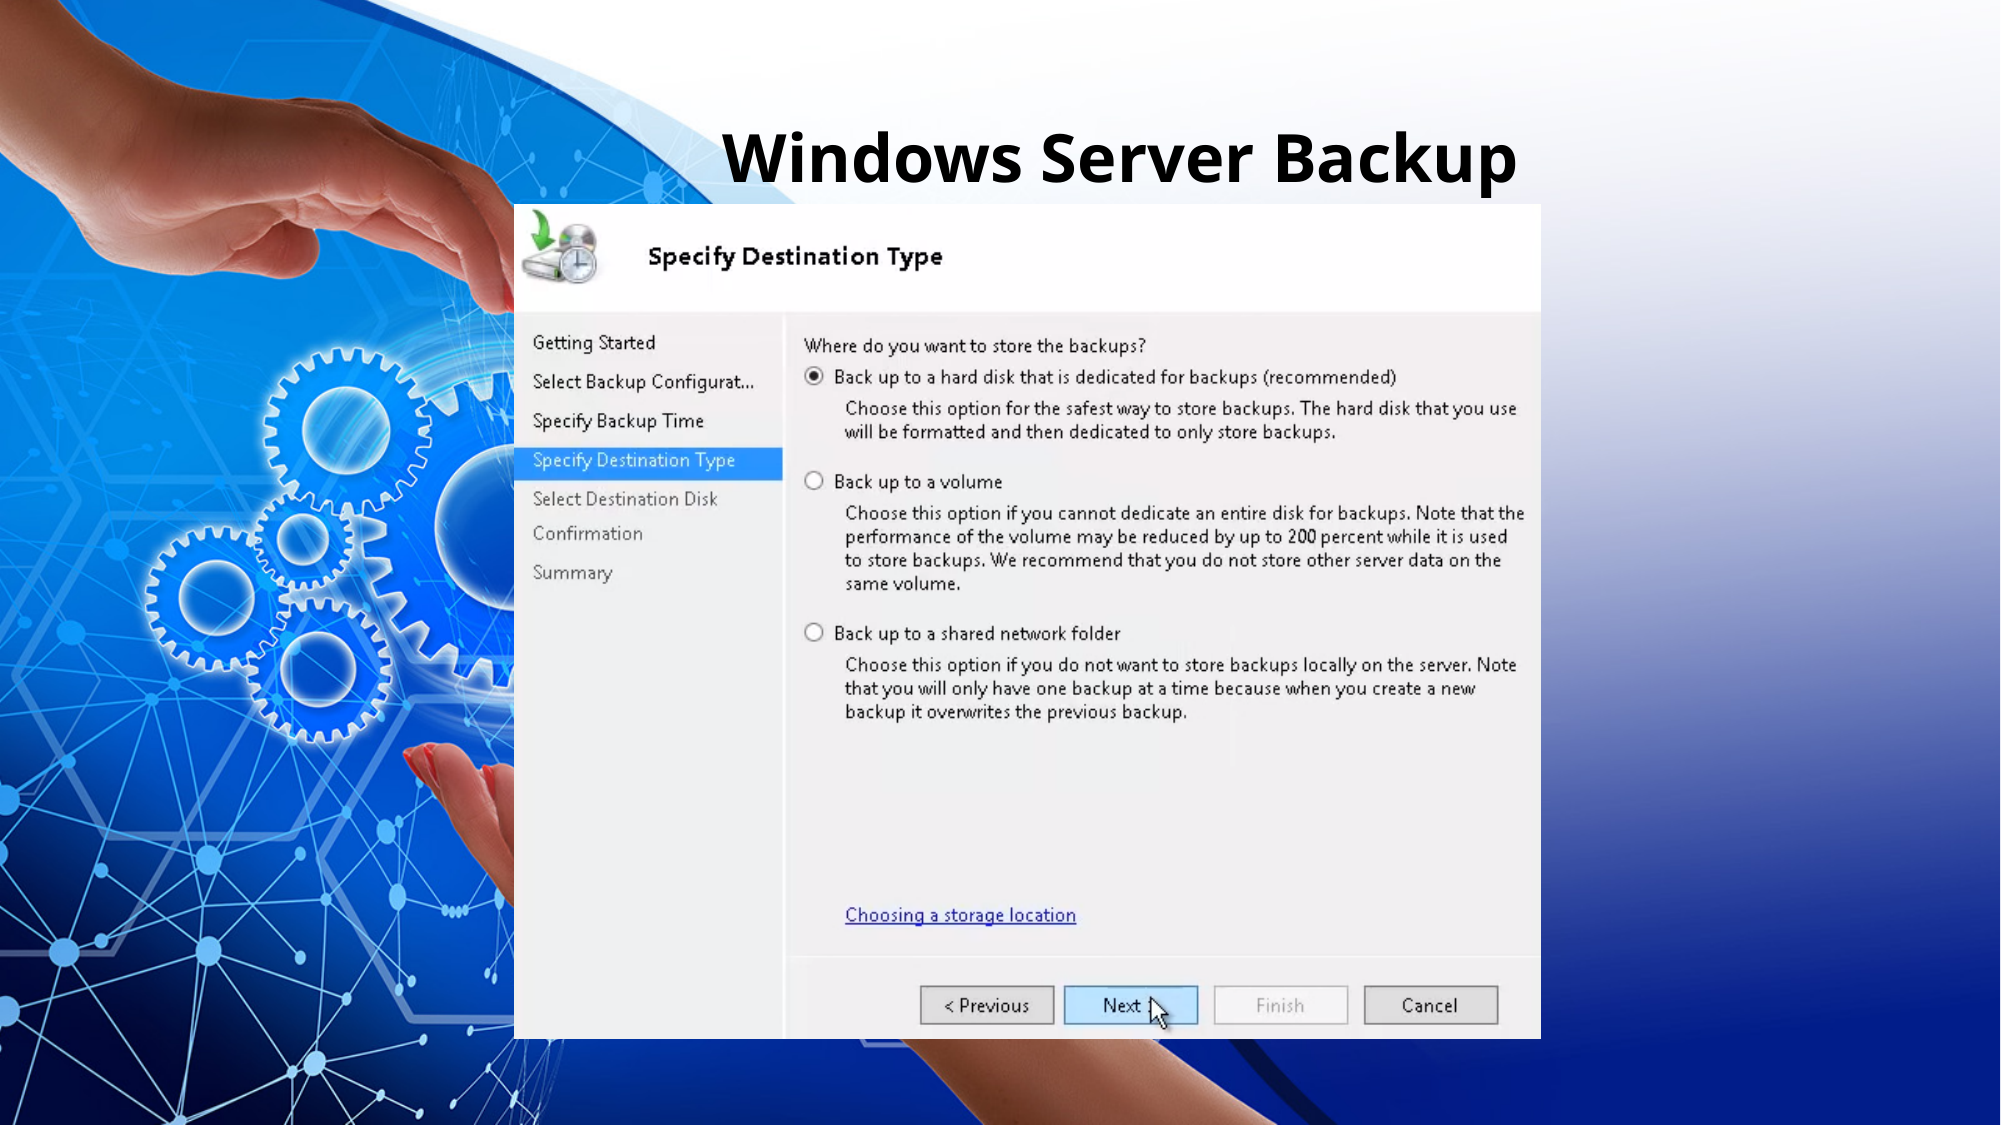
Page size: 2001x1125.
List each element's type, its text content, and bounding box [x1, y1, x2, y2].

text_box Windows Server Backup [514, 108, 1729, 203]
picture [0, 0, 2001, 1125]
